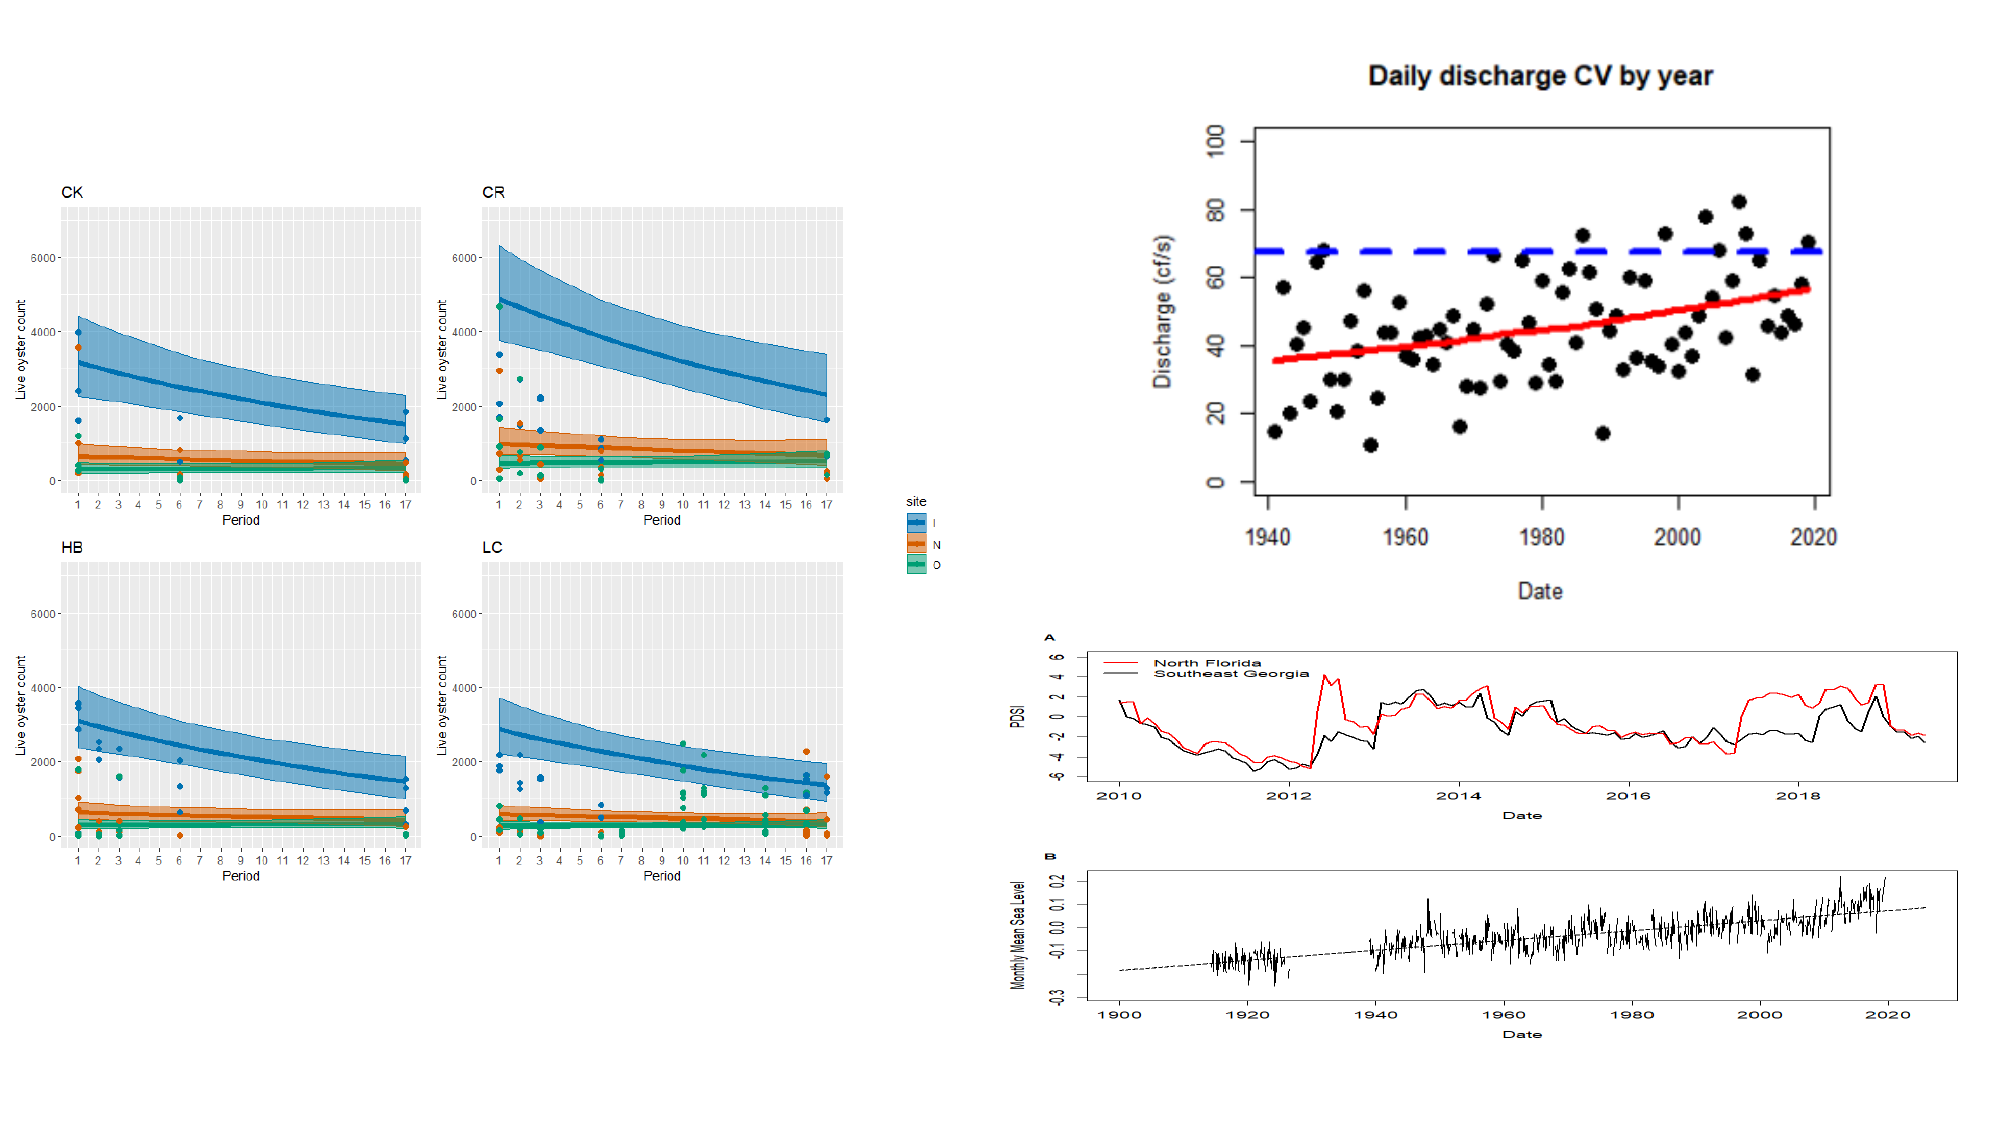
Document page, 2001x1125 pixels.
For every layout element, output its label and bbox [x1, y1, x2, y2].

list [7, 178, 984, 889]
picture [1006, 28, 2000, 1050]
